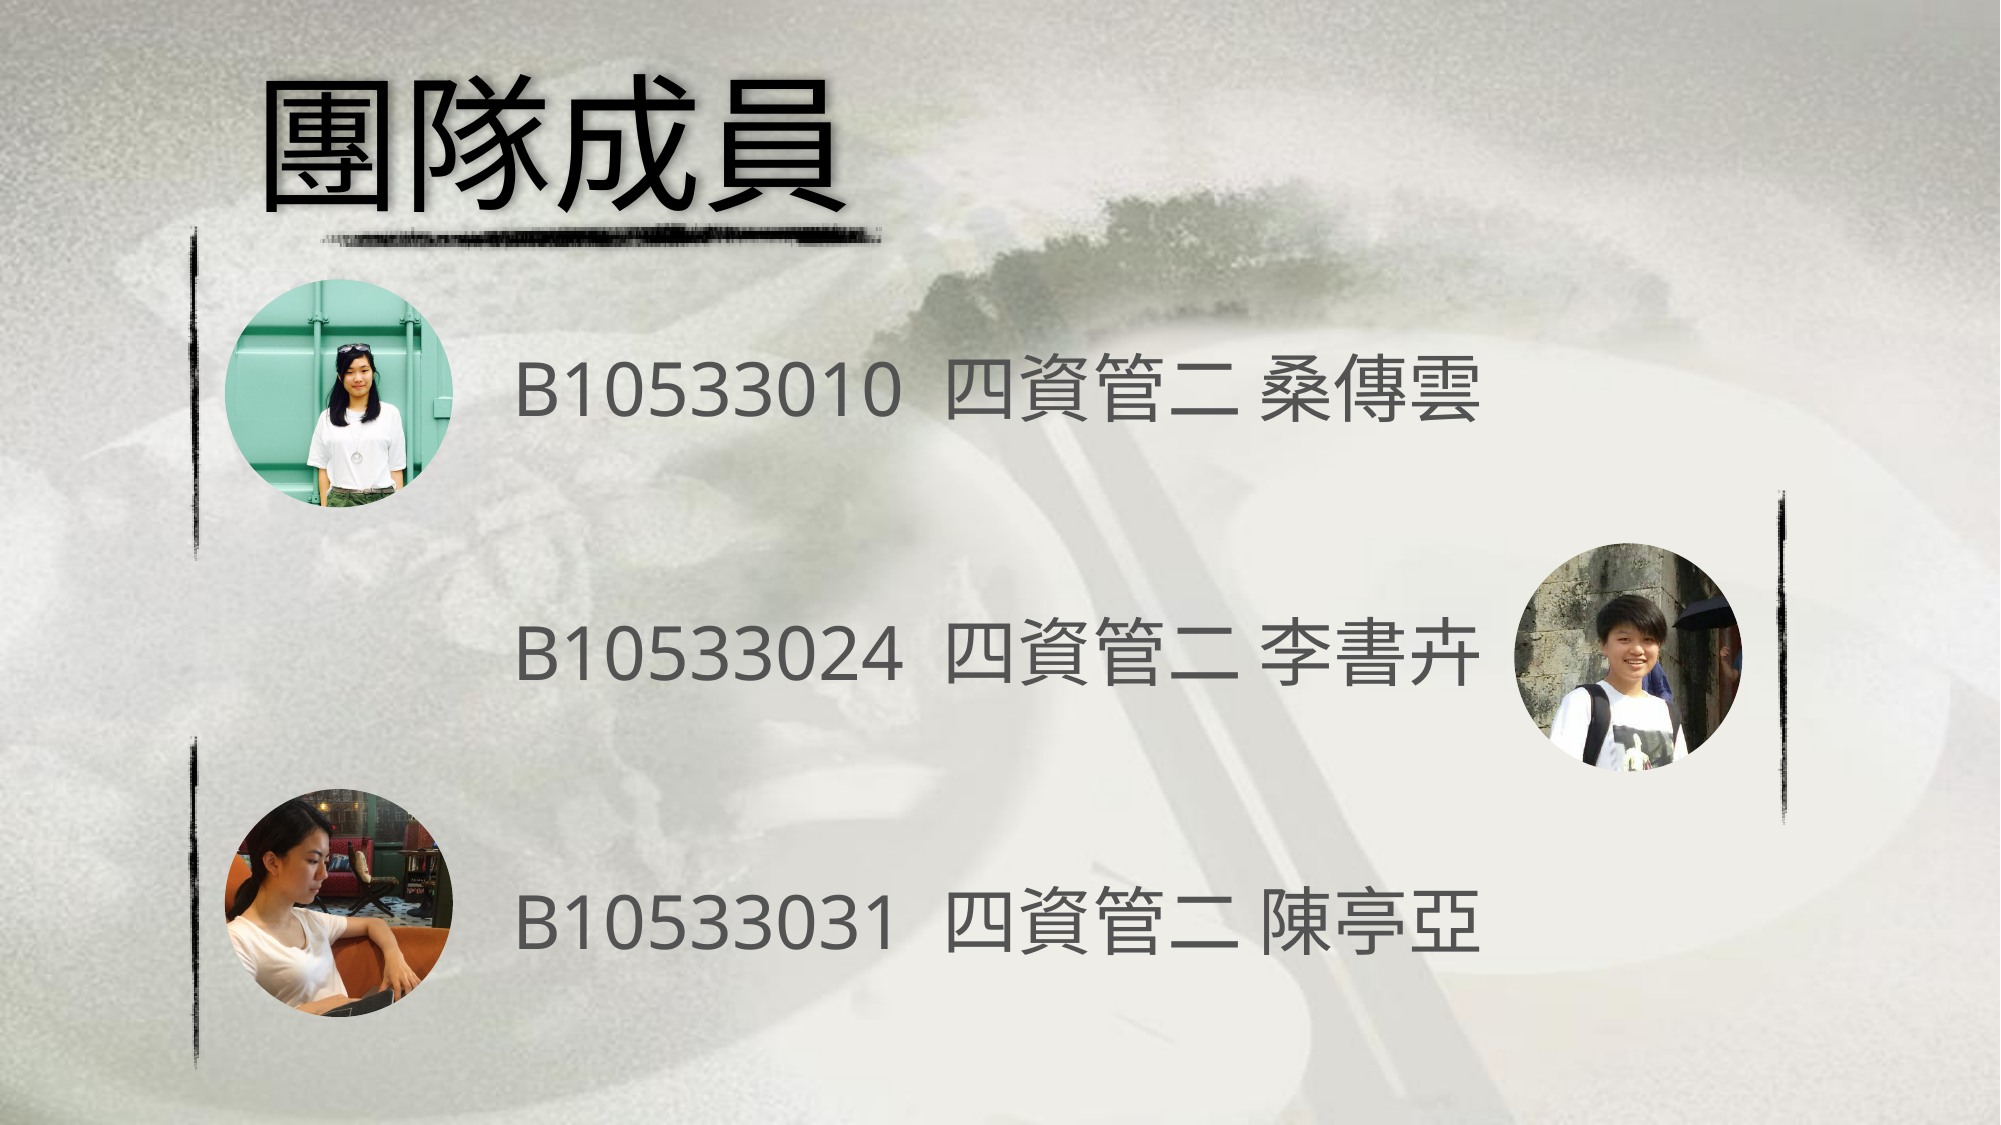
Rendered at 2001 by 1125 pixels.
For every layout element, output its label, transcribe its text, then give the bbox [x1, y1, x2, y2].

picture [0, 0, 2000, 1125]
text_box B10533024 四資管二 李書卉 [504, 597, 1492, 703]
text_box 團隊成員 [244, 42, 861, 238]
text_box B10533010 四資管二 桑傳雲 [504, 333, 1492, 439]
text_box B10533031 四資管二 陳亭亞 [504, 866, 1492, 972]
